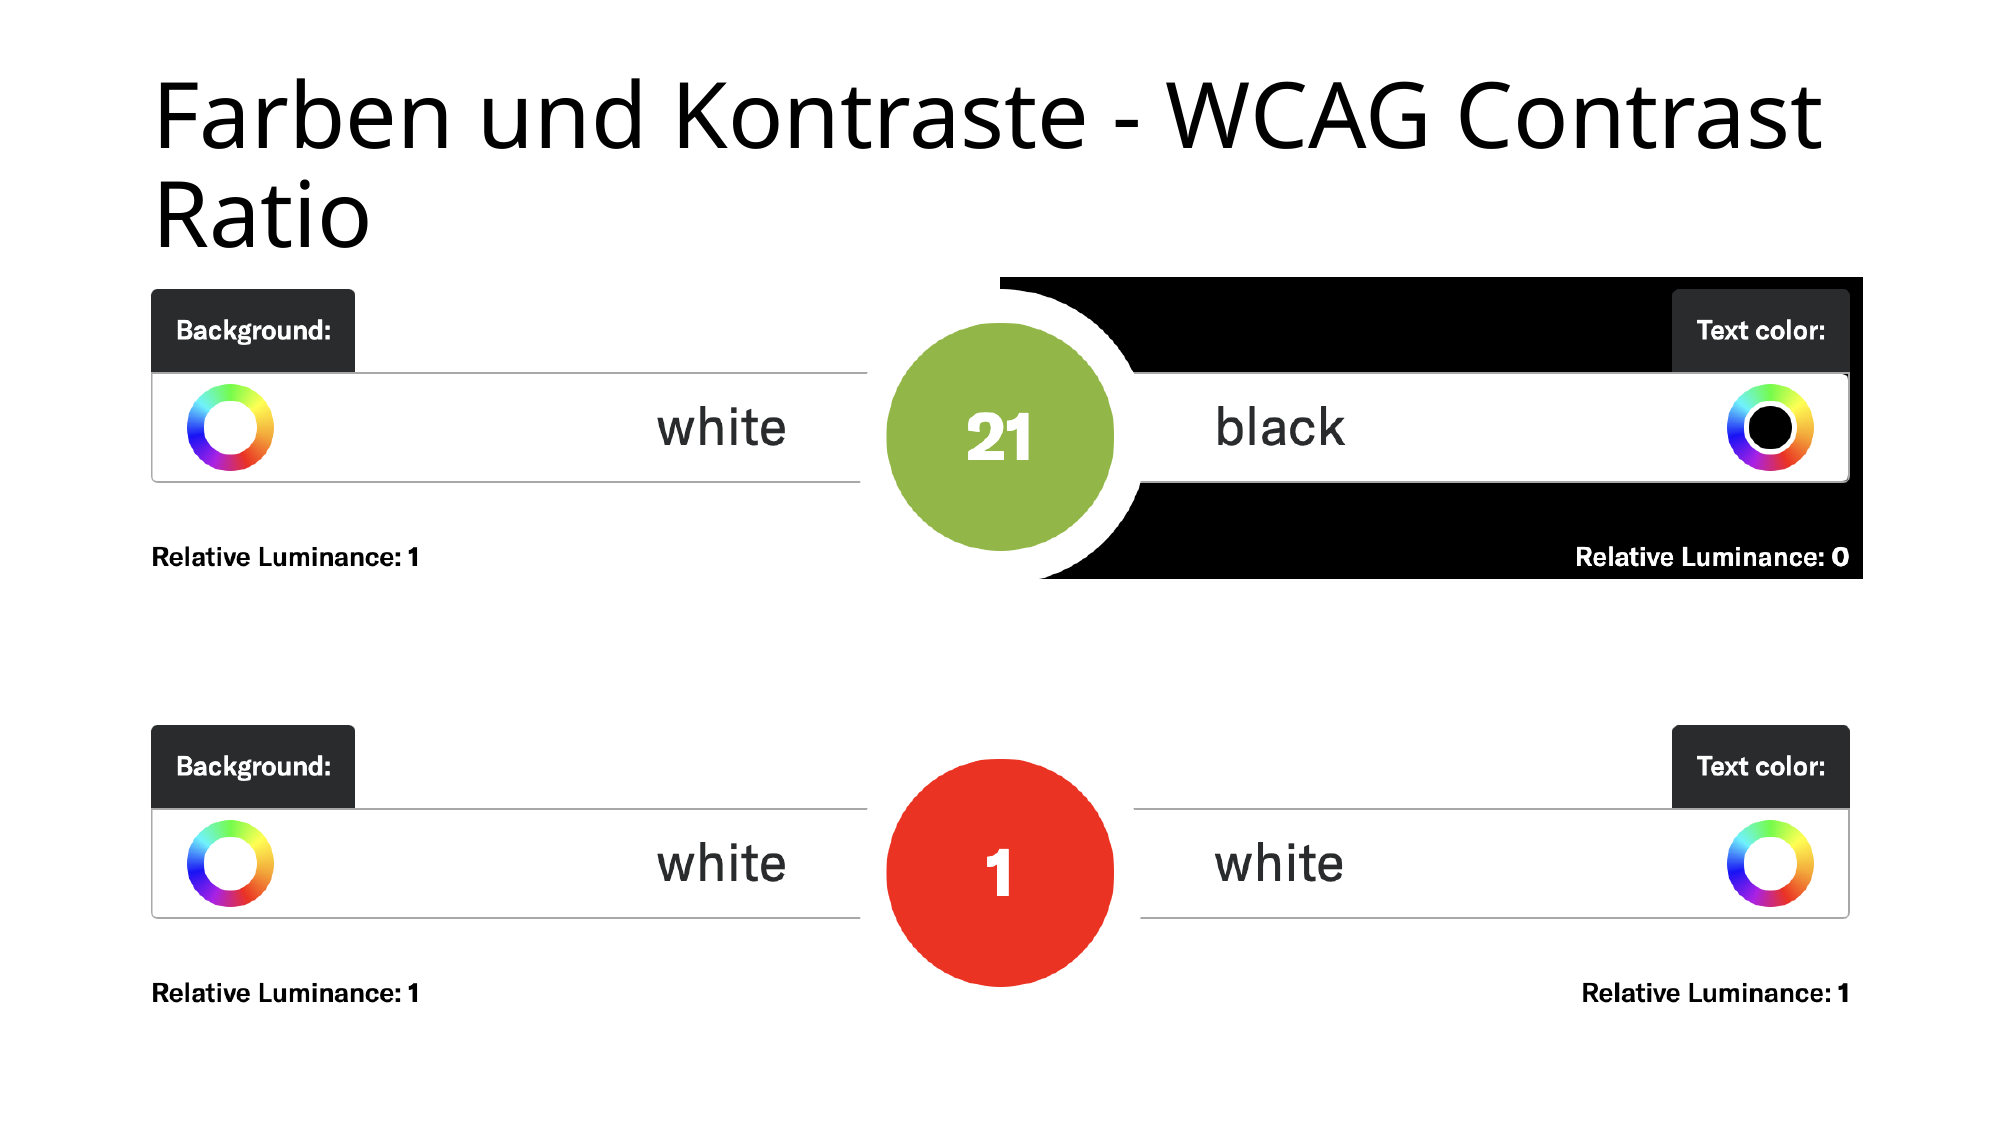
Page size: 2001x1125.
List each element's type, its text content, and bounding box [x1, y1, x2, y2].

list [136, 276, 1863, 580]
picture [136, 712, 1863, 1016]
title Farben und Kontraste - WCAG Contrast Ratio [137, 59, 1863, 276]
